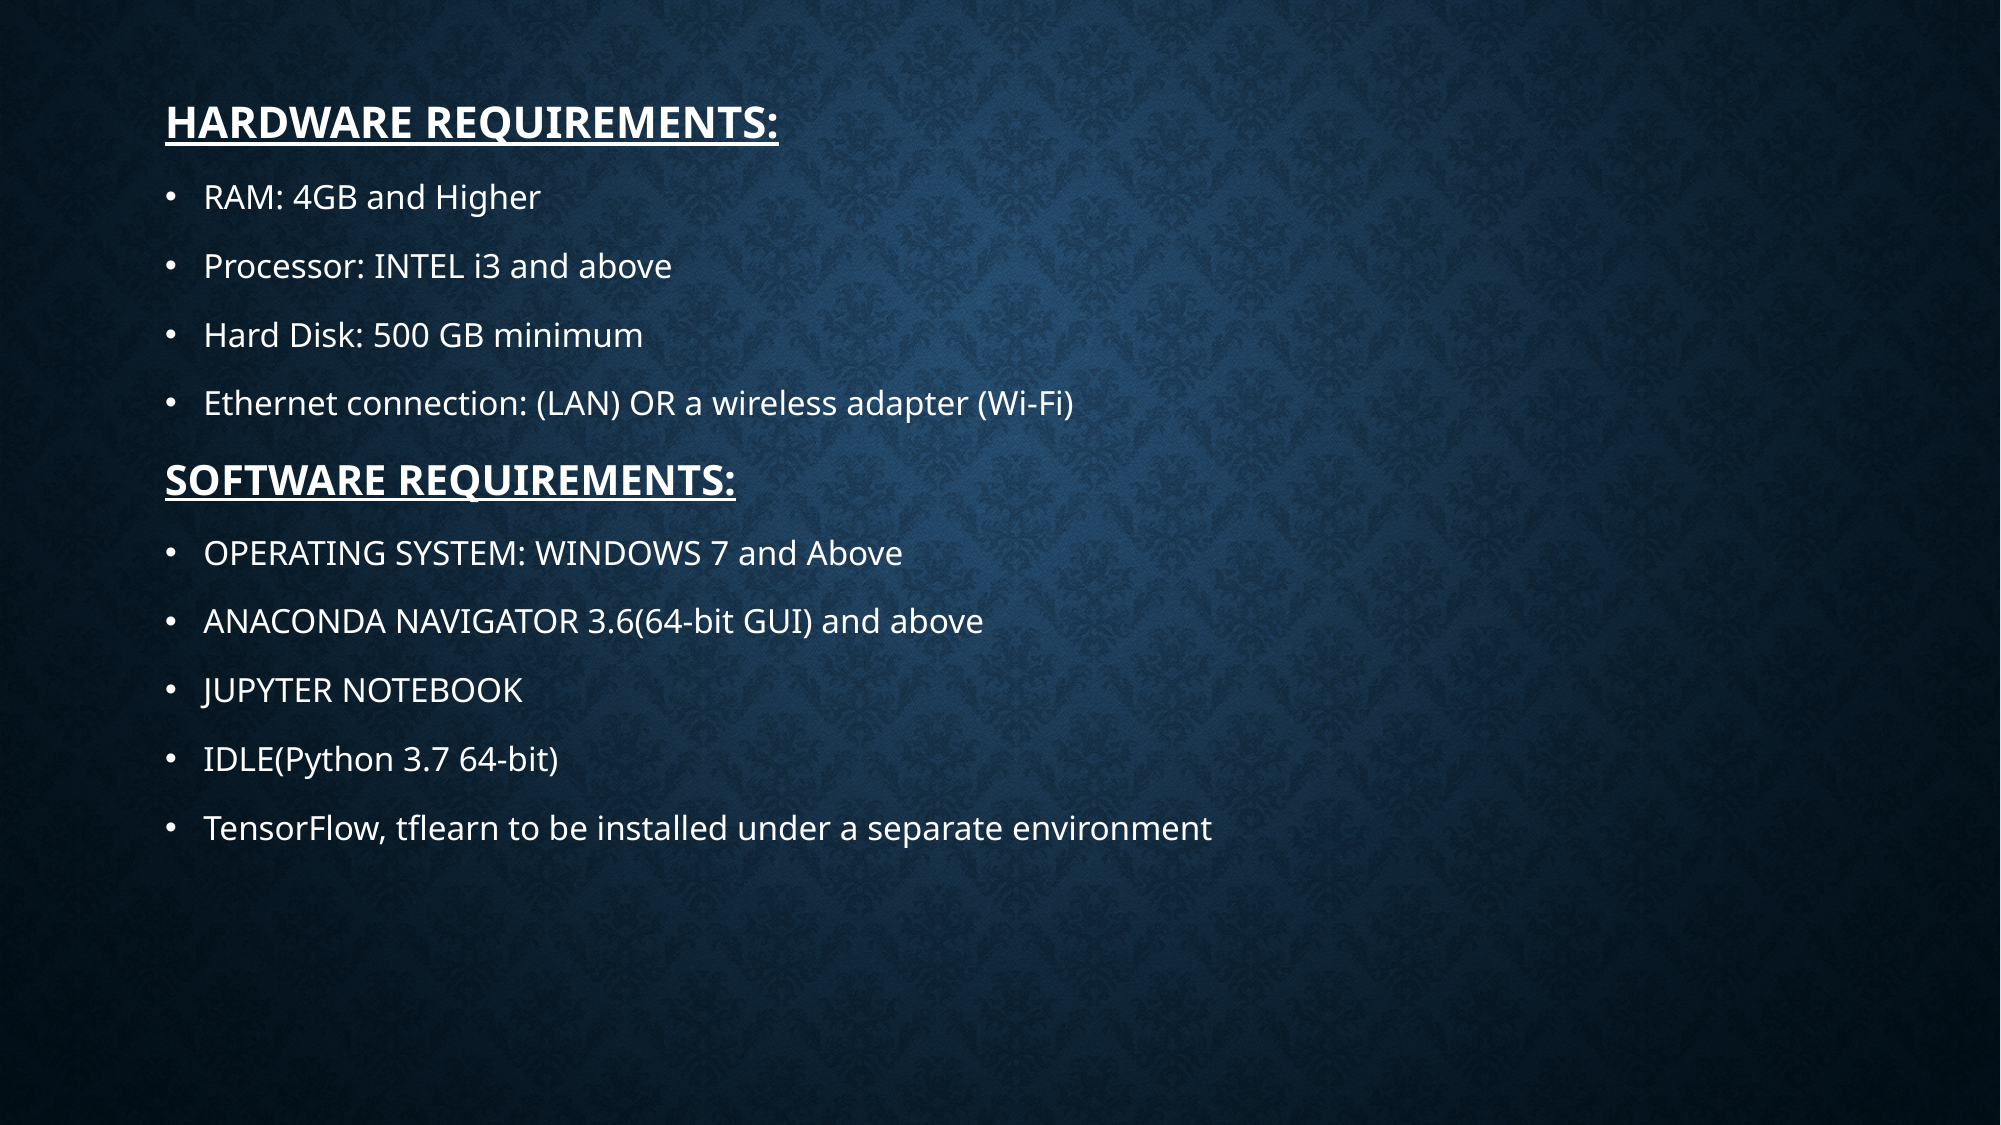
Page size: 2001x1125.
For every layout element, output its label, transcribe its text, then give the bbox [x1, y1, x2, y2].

picture [0, 0, 2001, 1125]
text_box HARDWARE REQUIREMENTS: RAM: 4GB and Higher Processor: INTEL i3 and above Hard Disk: 500 GB minimum Ethernet connection: (LAN) OR a wireless adapter (Wi-Fi) SOFTWARE REQUIREMENTS: OPERATING SYSTEM: WINDOWS 7 and Above ANACONDA NAVIGATOR 3.6(64-bit GUI) and above JUPYTER NOTEBOOK IDLE(Python 3.7 64-bit) TensorFlow, tflearn to be installed under a separate environment [150, 77, 1849, 1055]
